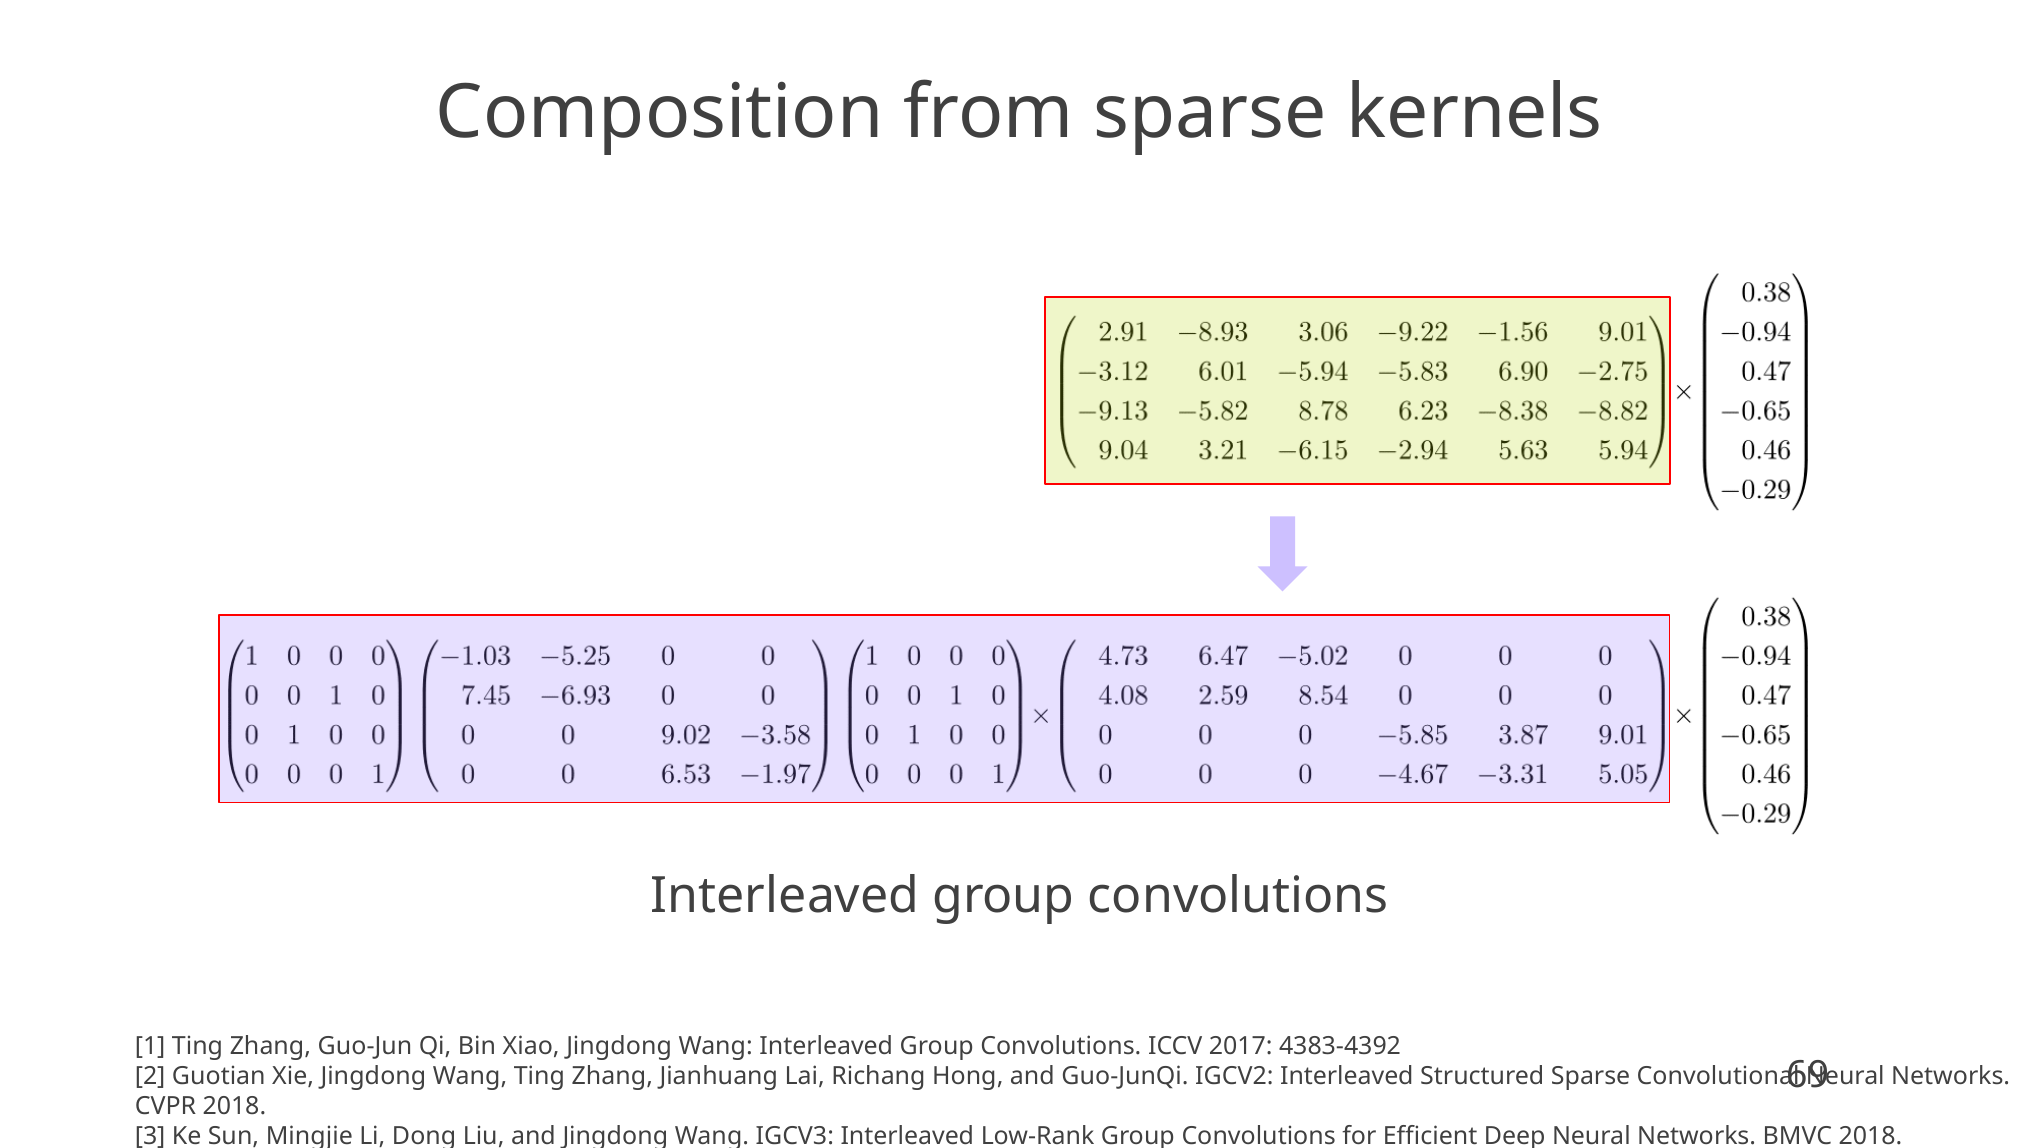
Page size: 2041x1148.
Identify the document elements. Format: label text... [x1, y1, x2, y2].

text_box Interleaved group convolutions [270, 845, 1770, 948]
text_box [1] Ting Zhang, Guo-Jun Qi, Bin Xiao, Jingdong Wang: Interleaved Group Convolutions. ICCV 2017: 4383-4392 [2] Guotian Xie, Jingdong Wang, Ting Zhang, Jianhuang Lai, Richang Hong, and Guo-JunQi. IGCV2: Interleaved Structured Sparse Convolutional Neural Networks. CVPR 2018. [3] Ke Sun, Mingjie Li, Dong Liu, and Jingdong Wang. IGCV3: Interleaved Low-Rank Group Convolutions for Efficient Deep Neural Networks. BMVC 2018. [120, 1022, 2041, 1148]
text_box [218, 614, 228, 803]
text_box Composition from sparse kernels [74, 48, 1966, 178]
picture [228, 273, 1808, 835]
